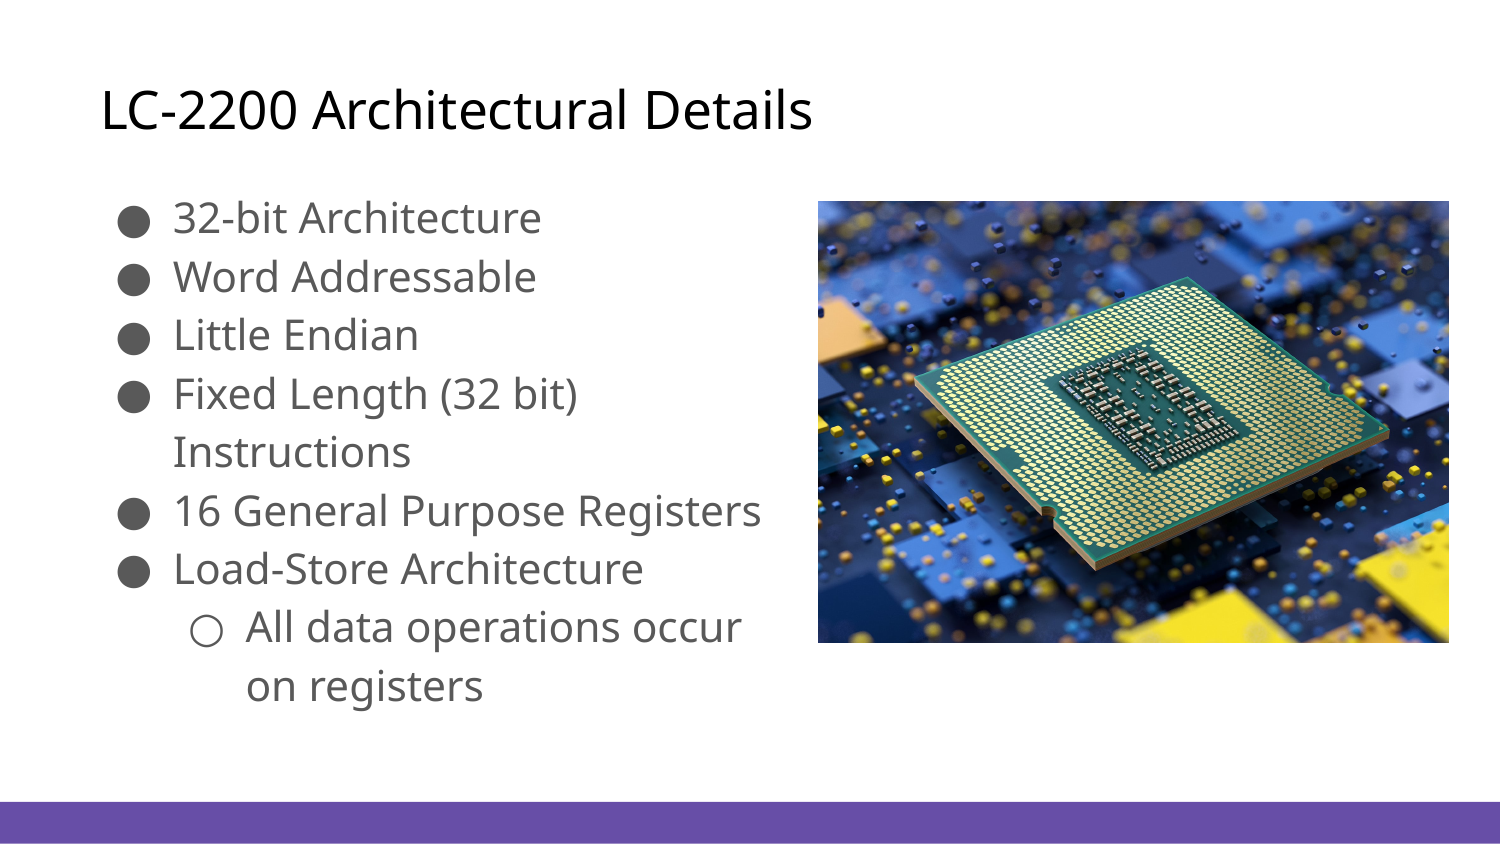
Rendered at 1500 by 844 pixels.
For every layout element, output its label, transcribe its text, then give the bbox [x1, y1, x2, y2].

text_box 32-bit Architecture Word Addressable Little Endian Fixed Length (32 bit) Instructions 16 General Purpose Registers Load-Store Architecture All data operations occur on registers [85, 168, 819, 730]
picture [818, 201, 1450, 643]
text_box LC-2200 Architectural Details [85, 61, 1415, 156]
